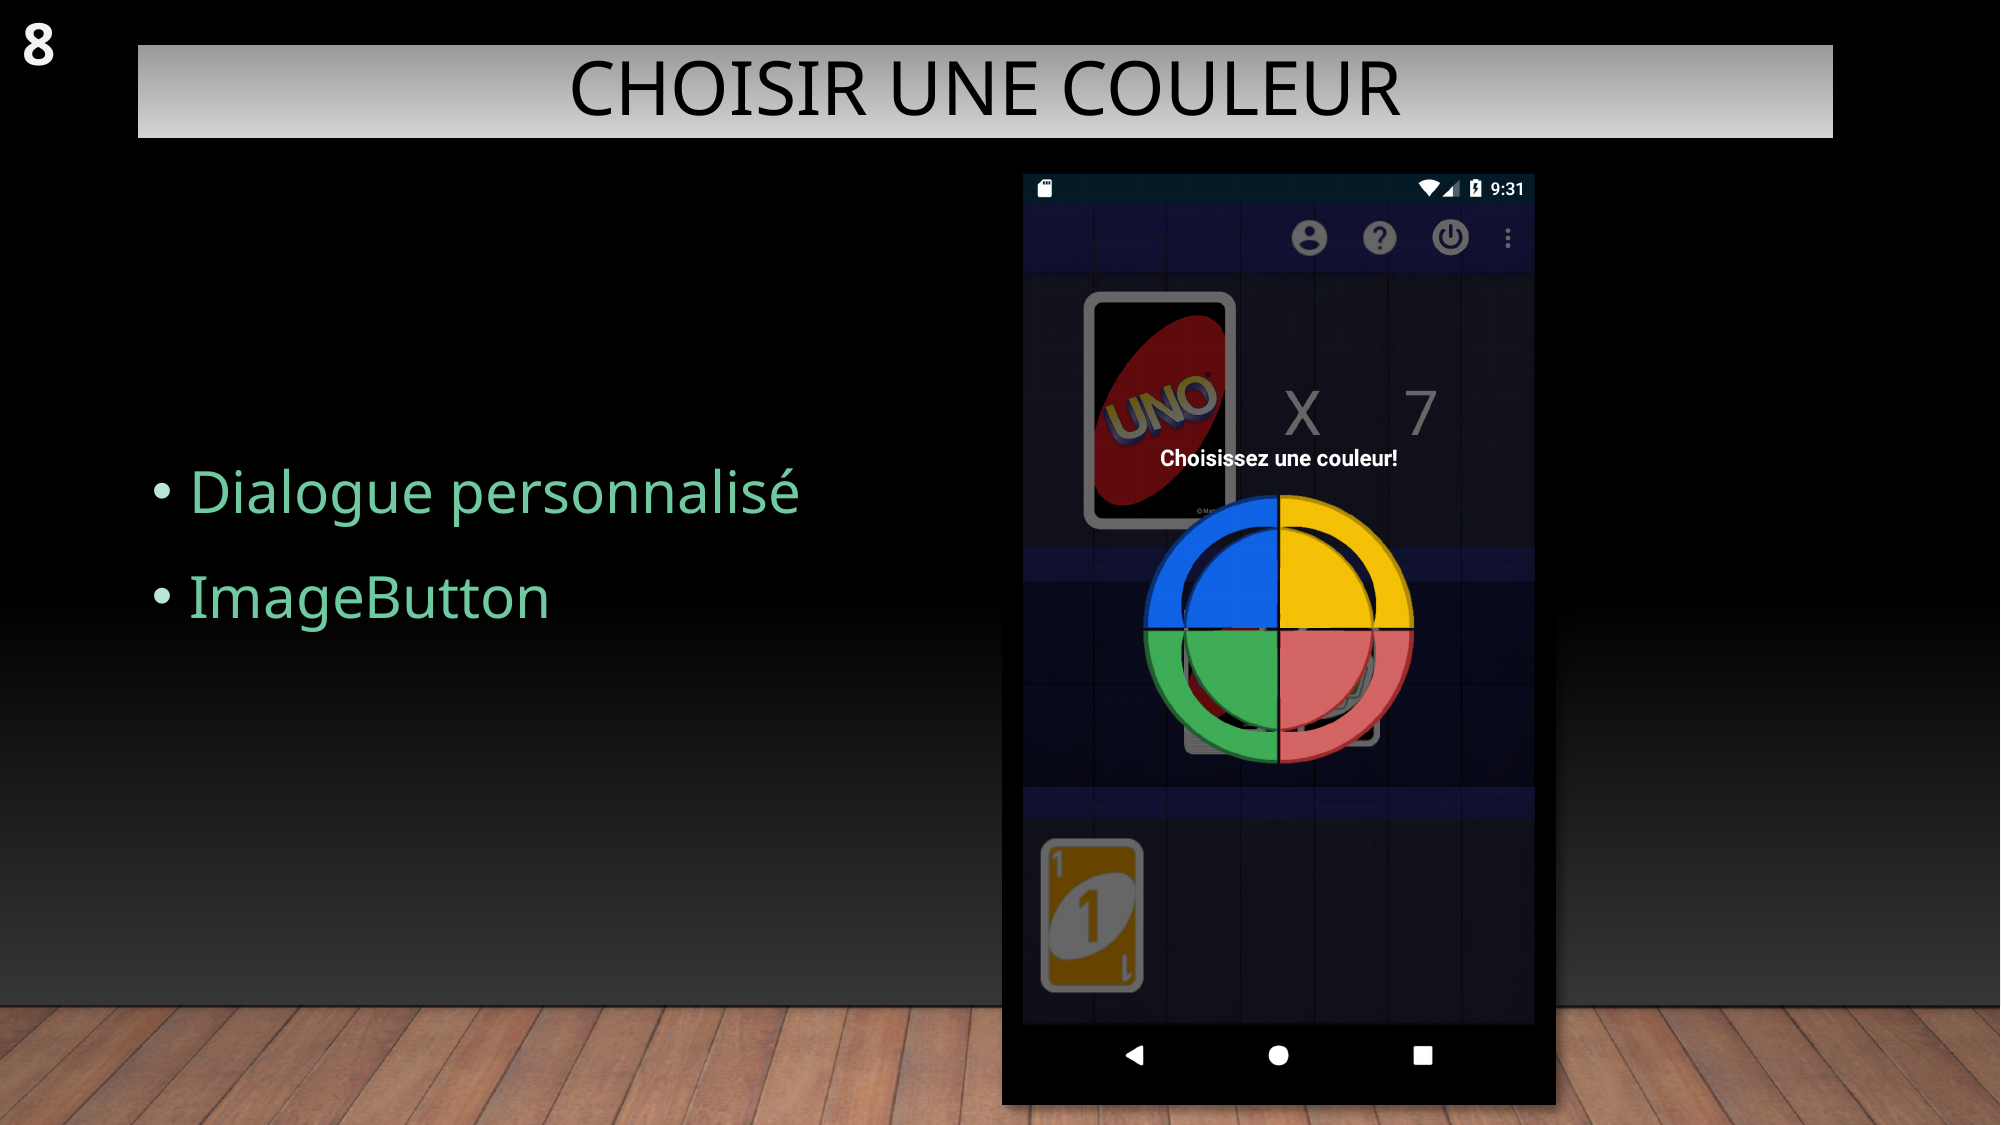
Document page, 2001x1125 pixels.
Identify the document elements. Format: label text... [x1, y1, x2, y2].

picture [1022, 173, 1536, 1085]
picture [0, 1005, 2000, 1125]
text_box Choisir une couleur [136, 42, 1835, 141]
slide_number 8 [0, 0, 71, 83]
list Dialogue personnalisé ImageButton [136, 434, 846, 876]
